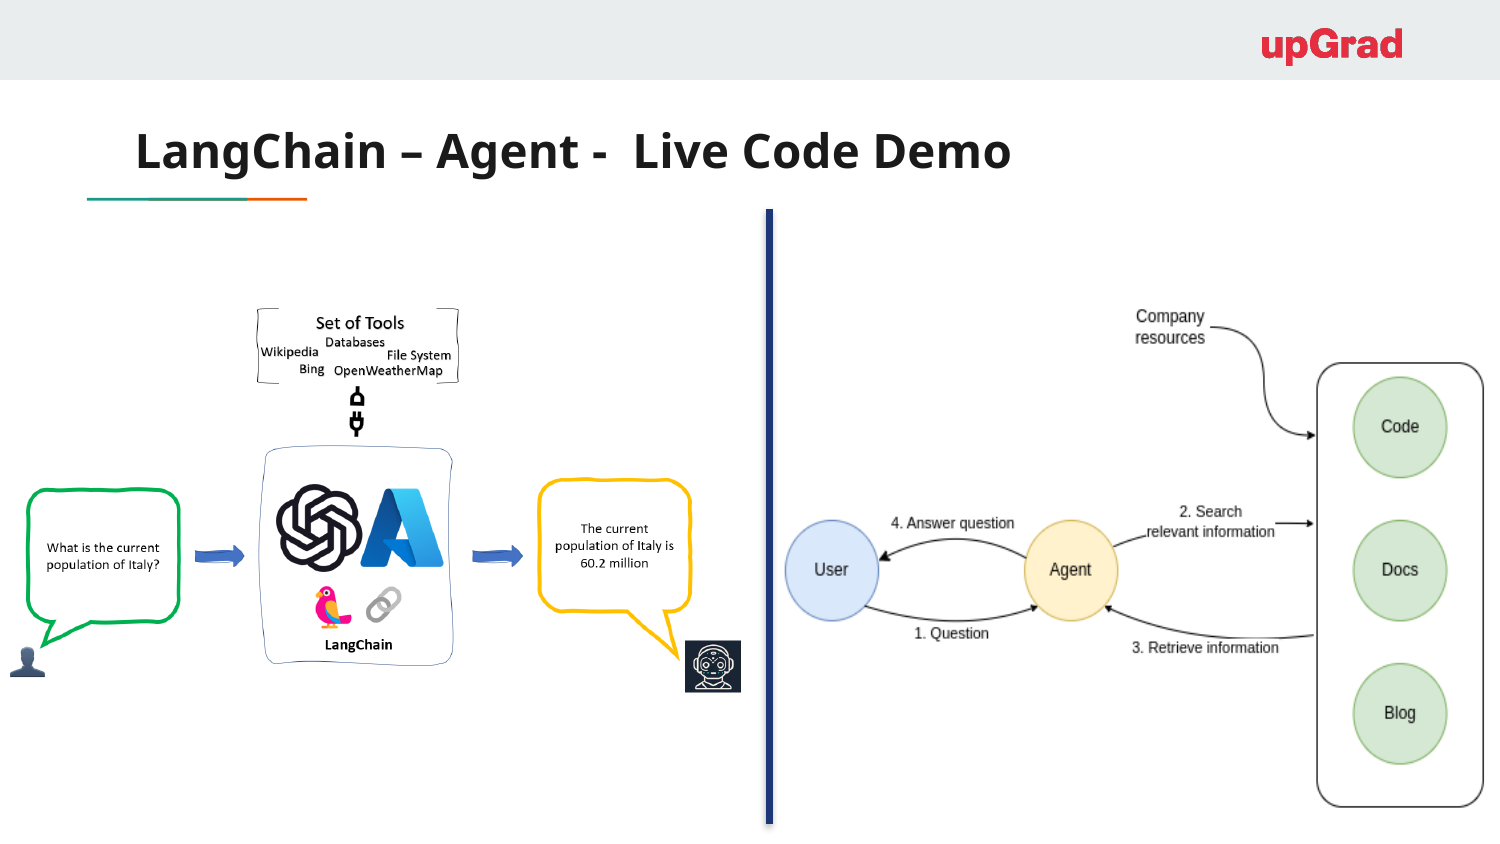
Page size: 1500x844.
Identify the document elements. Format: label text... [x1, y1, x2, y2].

picture [1262, 28, 1402, 66]
title LangChain – Agent - Live Code Demo [119, 105, 1381, 194]
picture [0, 287, 751, 702]
picture [770, 287, 1500, 825]
